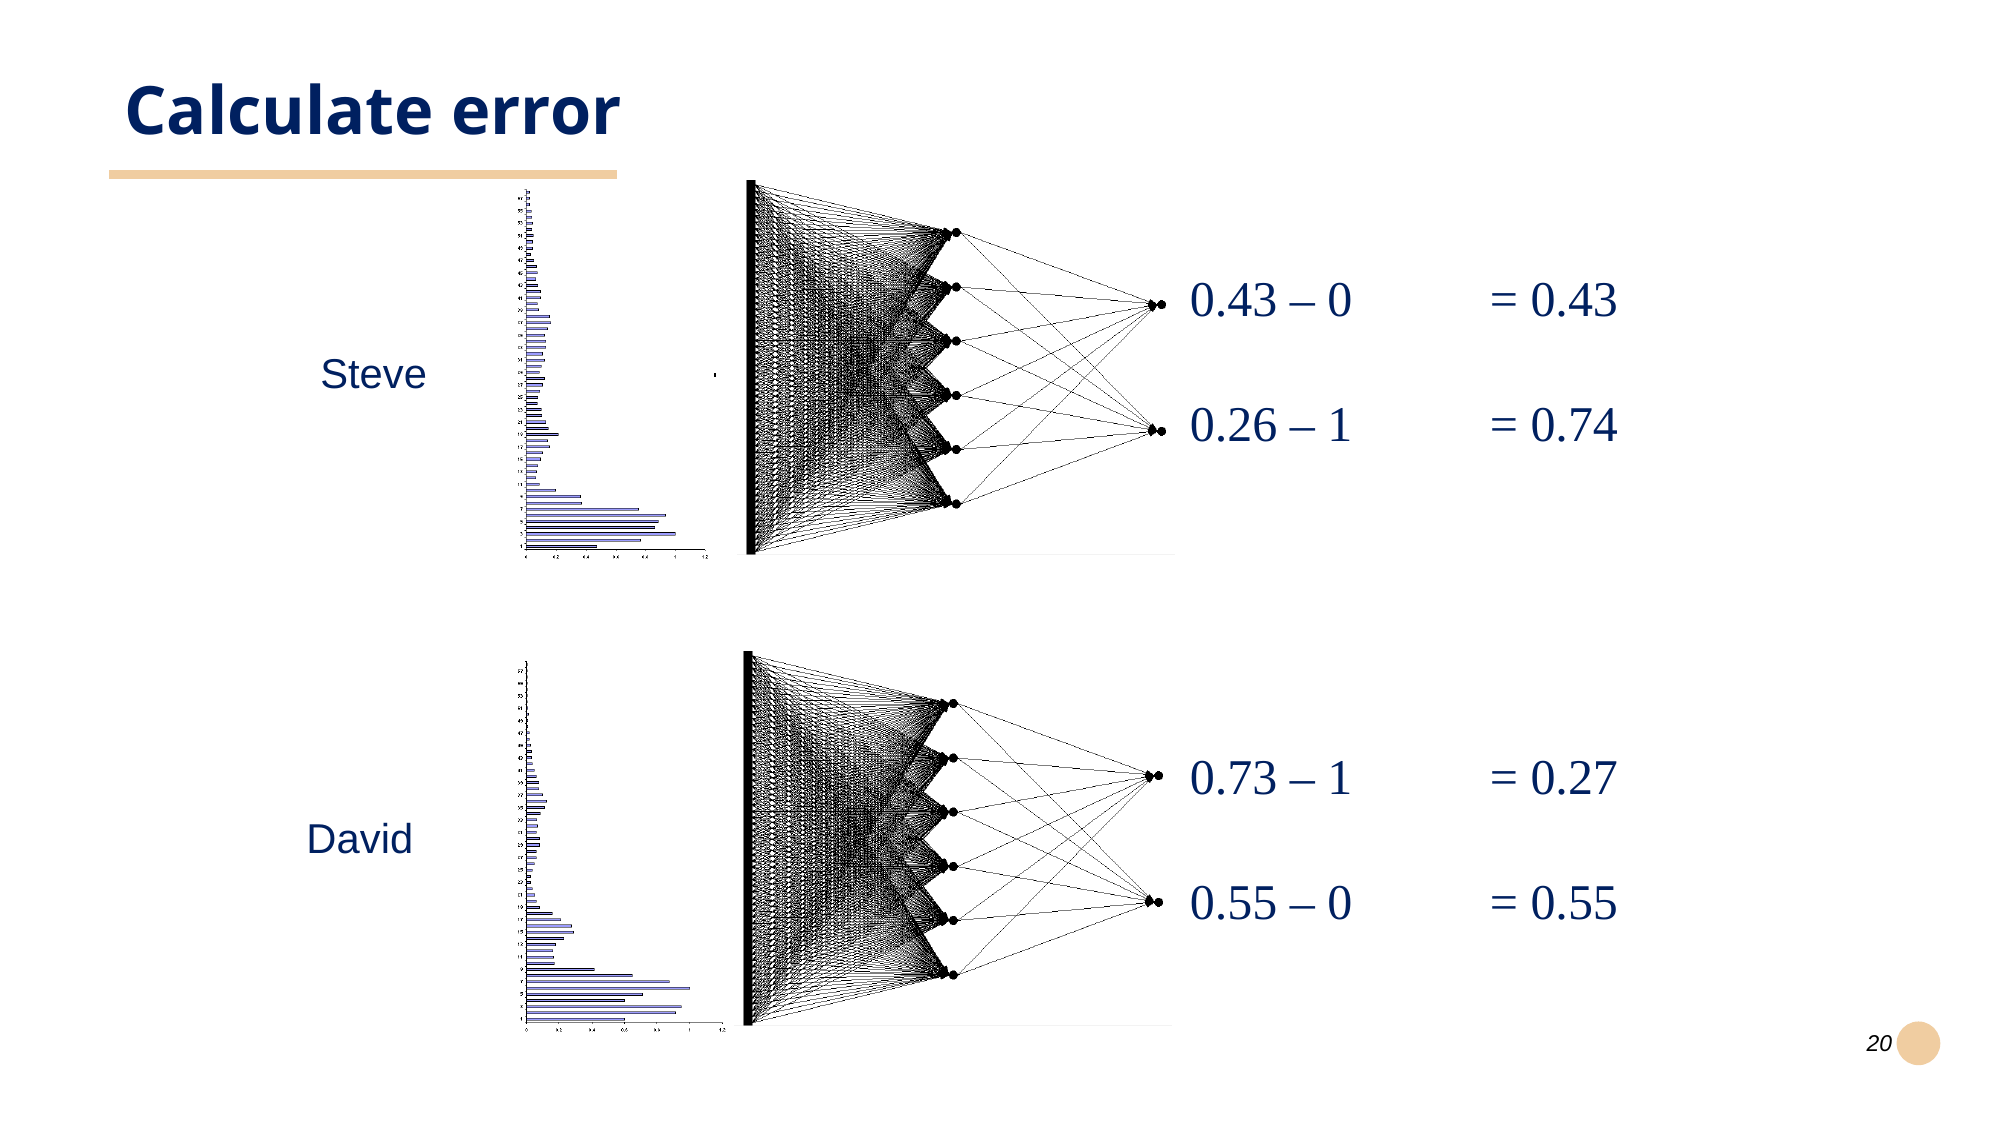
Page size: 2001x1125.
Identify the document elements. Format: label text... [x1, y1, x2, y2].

text_box Steve [305, 339, 466, 405]
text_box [512, 178, 1175, 563]
text_box 0.43 – 0 = 0.43 [1175, 259, 1713, 335]
text_box 0.73 – 1 = 0.27 [1174, 737, 1700, 813]
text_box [512, 649, 1172, 1034]
text_box Calculate error [109, 54, 1106, 173]
text_box 0.26 – 1 = 0.74 [1175, 384, 1700, 460]
text_box 0.55 – 0 = 0.55 [1174, 862, 1700, 938]
text_box David [291, 804, 480, 870]
